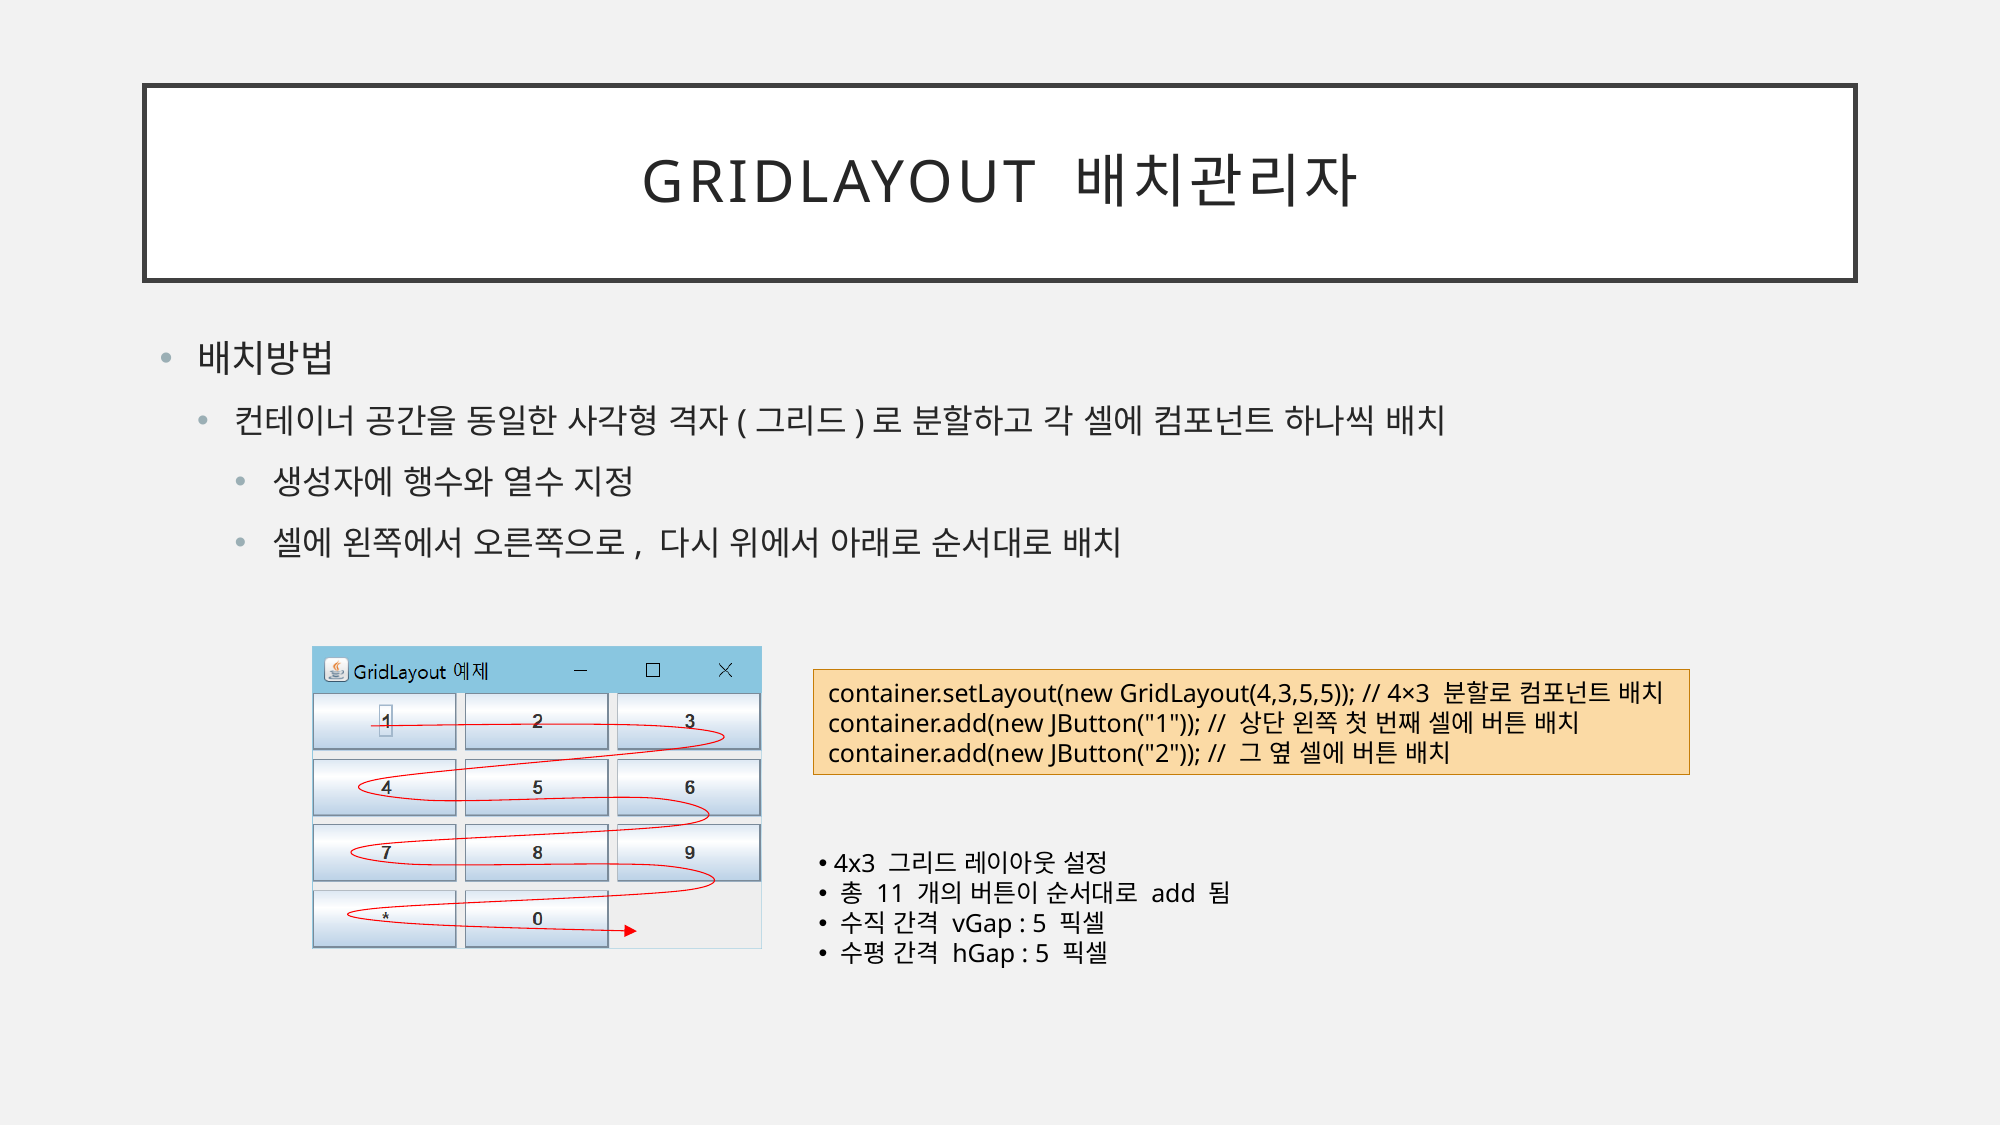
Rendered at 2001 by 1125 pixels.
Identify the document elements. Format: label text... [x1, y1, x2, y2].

text_box 4x3 그리드 레이아웃 설정 총 11 개의 버튼이 순서대로 add 됨 수직 간격 vGap : 5 픽셀 수평 간격 hGap : 5 픽셀 [803, 840, 1247, 976]
text_box container.setLayout(new GridLayout(4,3,5,5)); // 4×3 분할로 컴포넌트 배치 container.add(new JButton("1")); // 상단 왼쪽 첫 번째 셀에 버튼 배치 container.add(new JButton("2")); // 그 옆 셀에 버튼 배치 [813, 669, 1690, 775]
list 배치방법 컨테이너 공간을 동일한 사각형 격자(그리드)로 분할하고 각 셀에 컴포넌트 하나씩 배치 생성자에 행수와 열수 지정 셀에 왼쪽에서 오른쪽으로, 다시 위에서 아래로 순서대로 배치 [144, 327, 1856, 1040]
title GridLayout 배치관리자 [142, 83, 1858, 283]
picture [312, 646, 762, 949]
